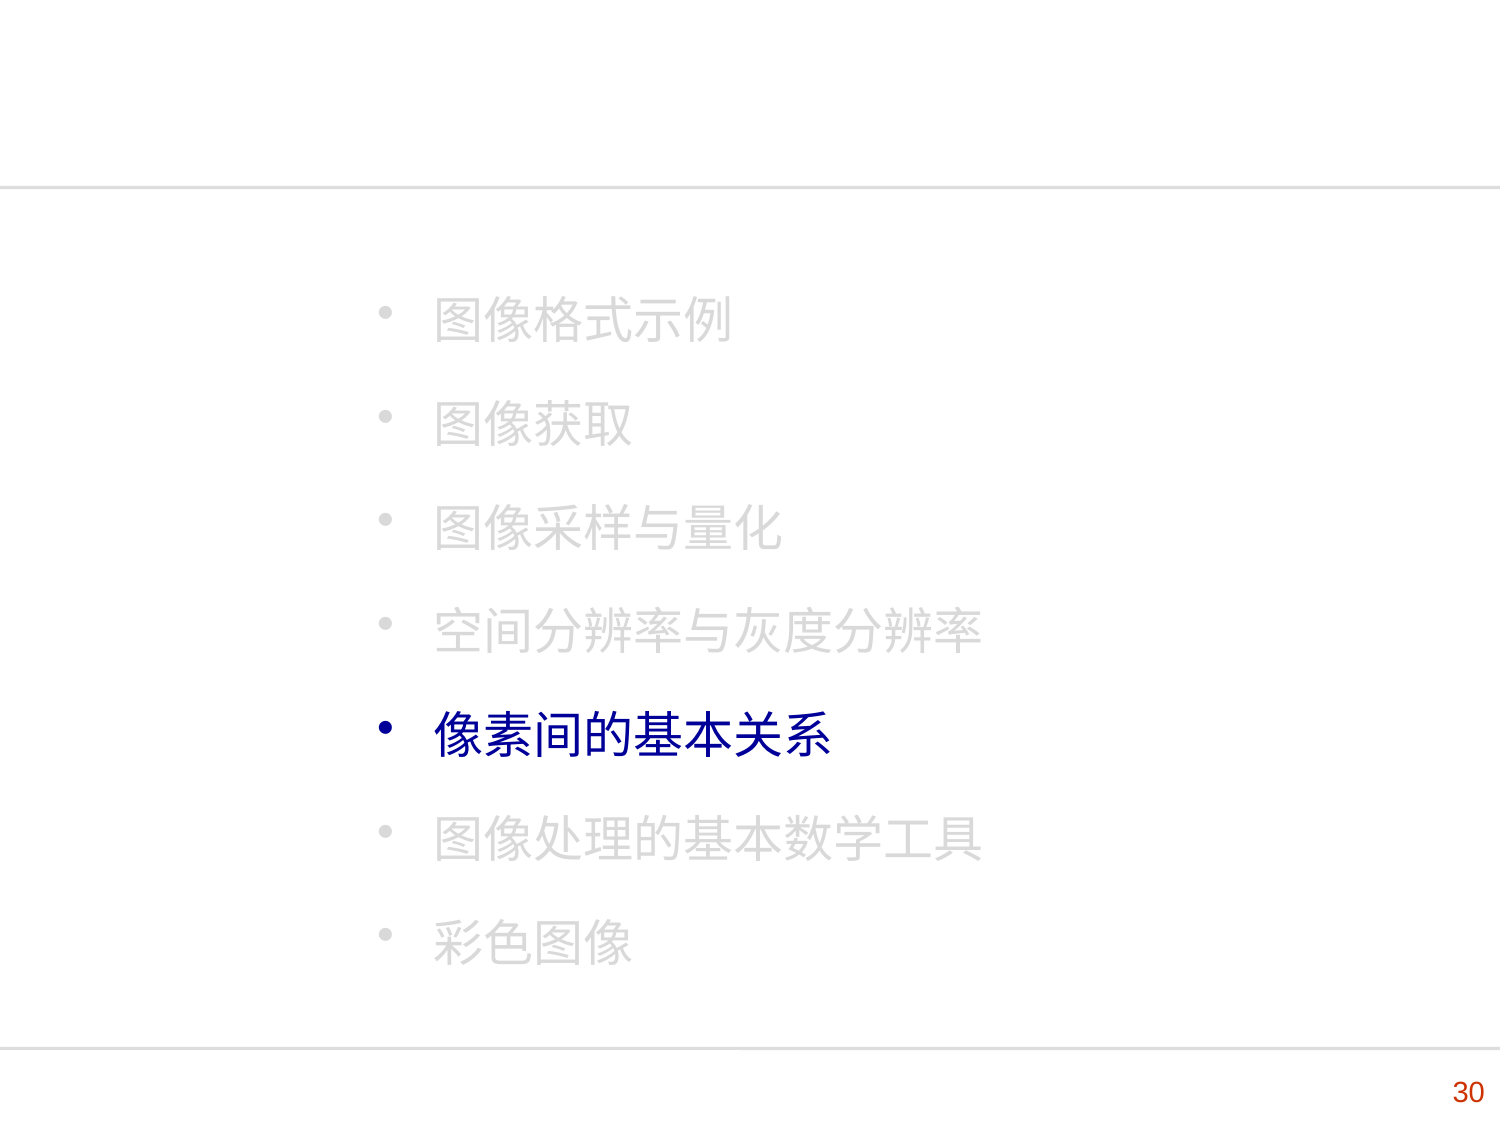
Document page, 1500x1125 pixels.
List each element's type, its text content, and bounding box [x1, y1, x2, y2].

list 图像格式示例 图像获取 图像采样与量化 空间分辨率与灰度分辨率 像素间的基本关系 图像处理的基本数学工具 彩色图像 [362, 247, 1189, 839]
slide_number 30 [1149, 1065, 1500, 1104]
